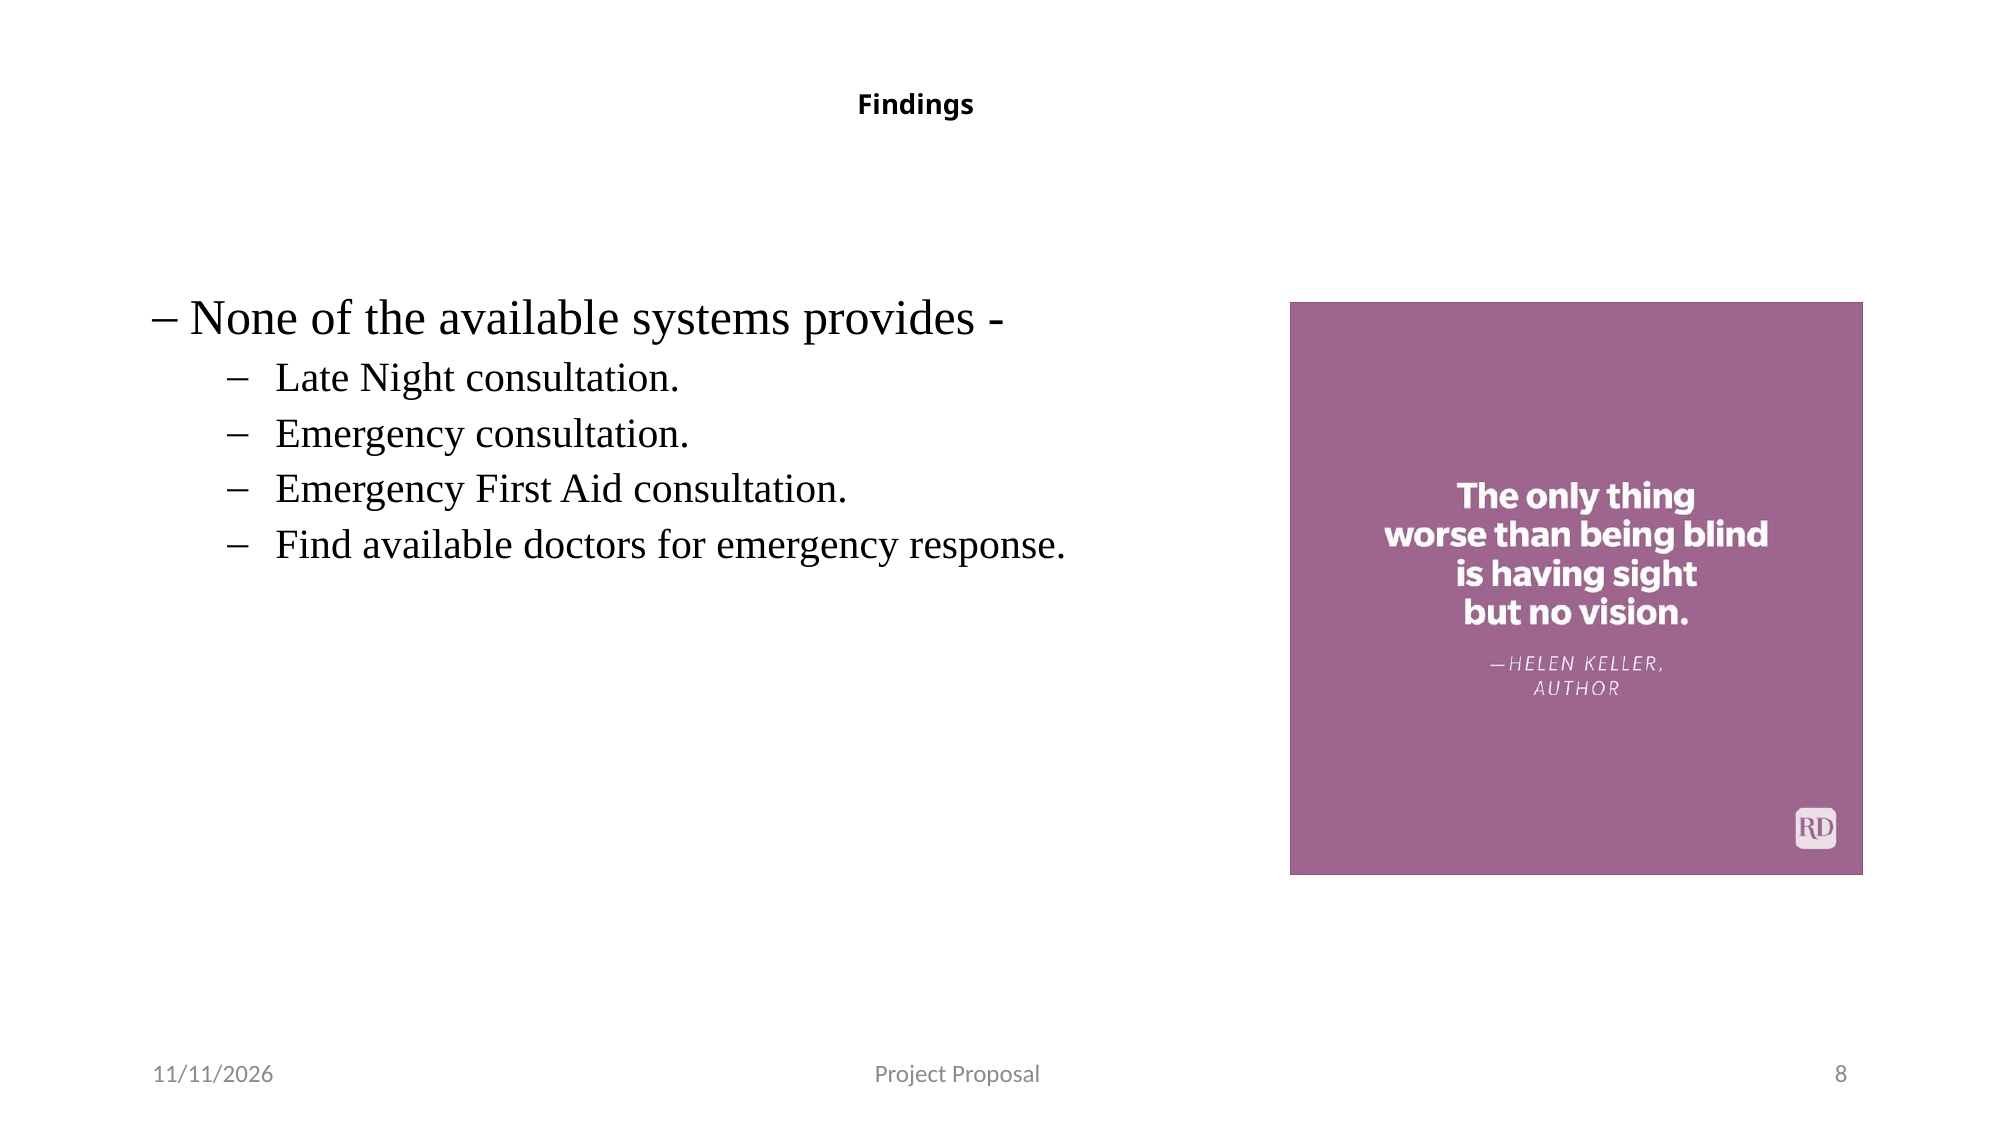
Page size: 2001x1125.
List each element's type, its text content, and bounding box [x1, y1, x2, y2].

title Findings [646, 52, 1186, 176]
footer Project Proposal [795, 1042, 1121, 1103]
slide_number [137, 1042, 588, 1103]
slide_number 8 [1412, 1042, 1863, 1103]
picture [1290, 302, 1863, 875]
list None of the available systems provides - Late Night consultation. Emergency consultation. Emergency First Aid consultation. Find available doctors for emergency response. [137, 203, 1136, 954]
